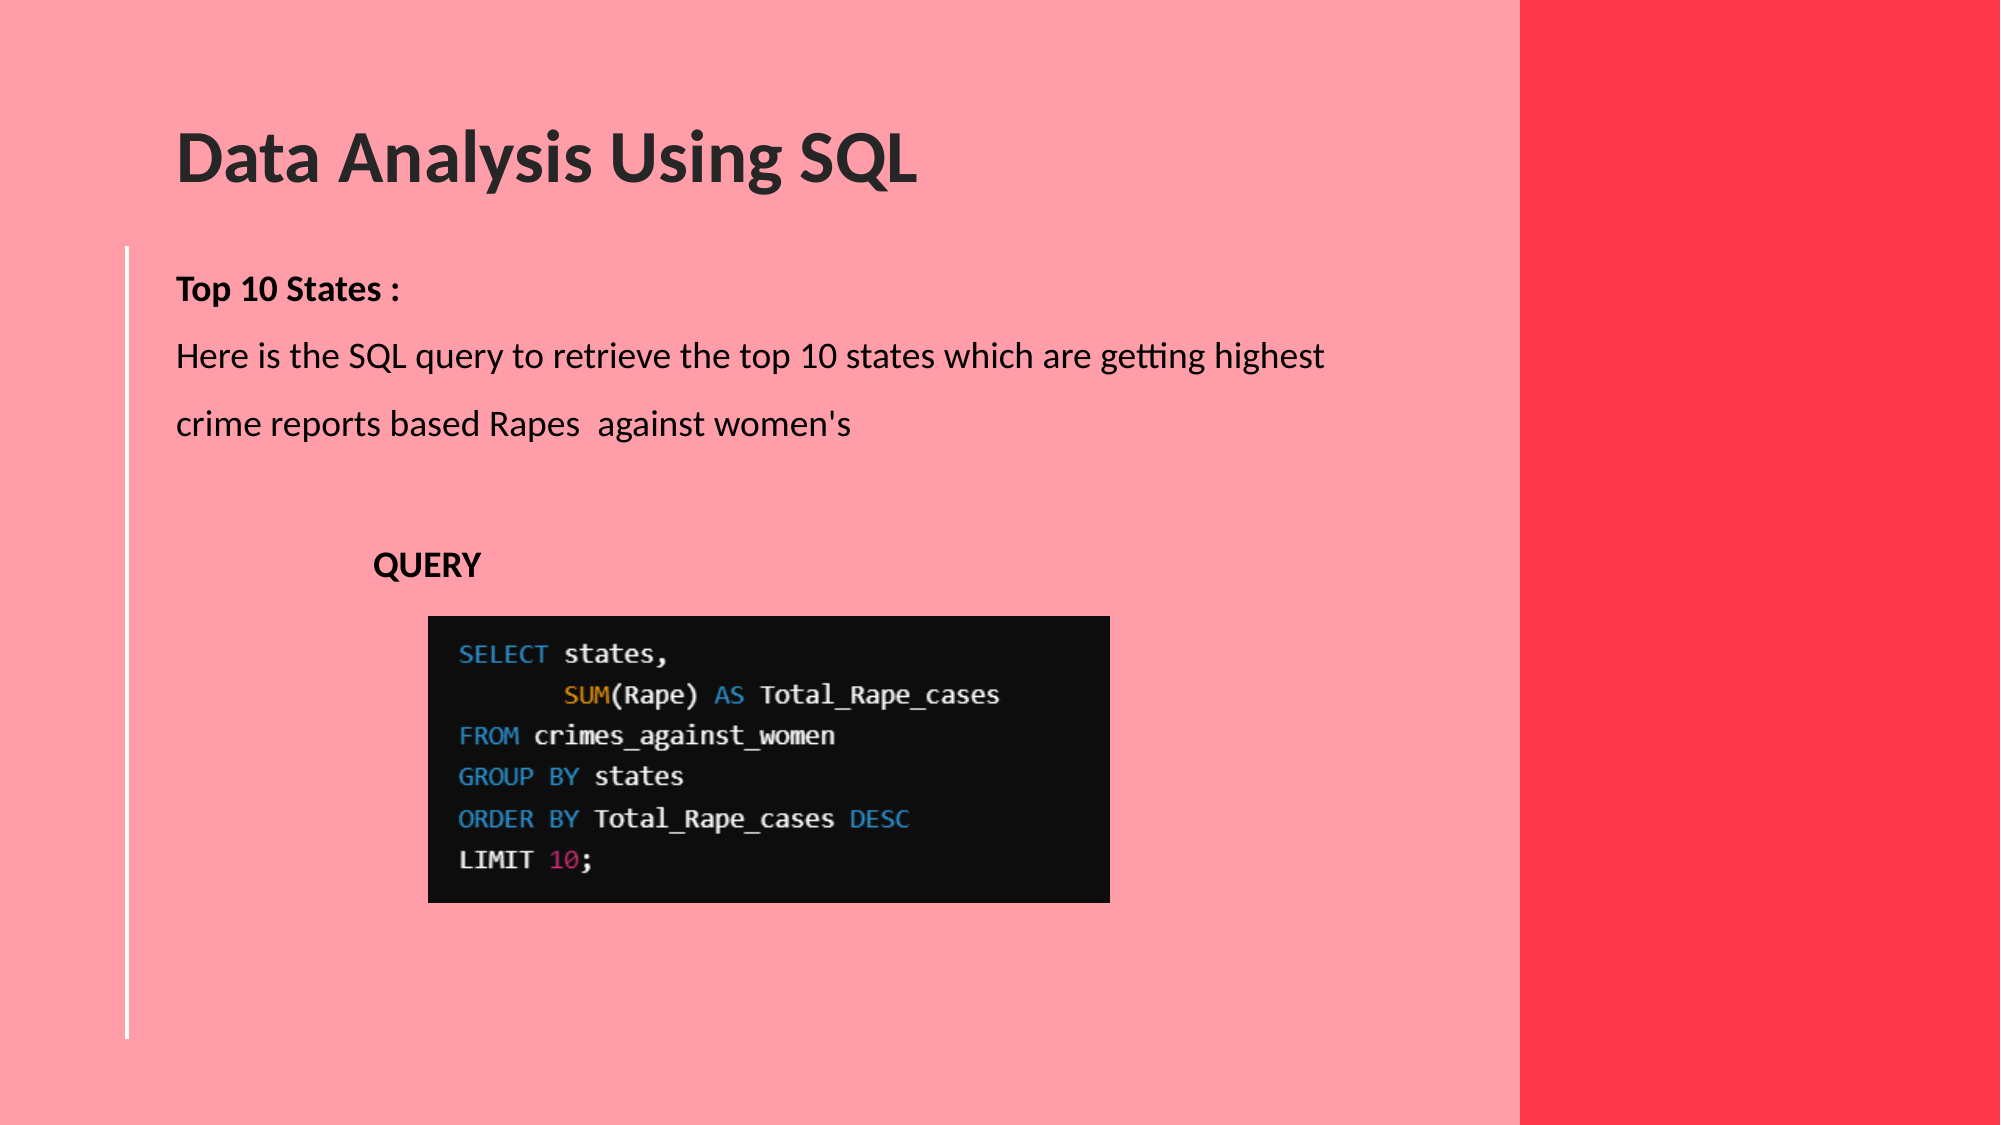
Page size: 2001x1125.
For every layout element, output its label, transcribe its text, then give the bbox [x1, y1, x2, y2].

text_box Top 10 States : Here is the SQL query to retrieve the top 10 states which are getting highest crime reports based Rapes against women's [161, 234, 1420, 452]
text_box Data Analysis Using SQL [161, 99, 1162, 205]
text_box QUERY [358, 532, 824, 592]
picture [427, 616, 1110, 904]
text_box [1520, 0, 2000, 1125]
